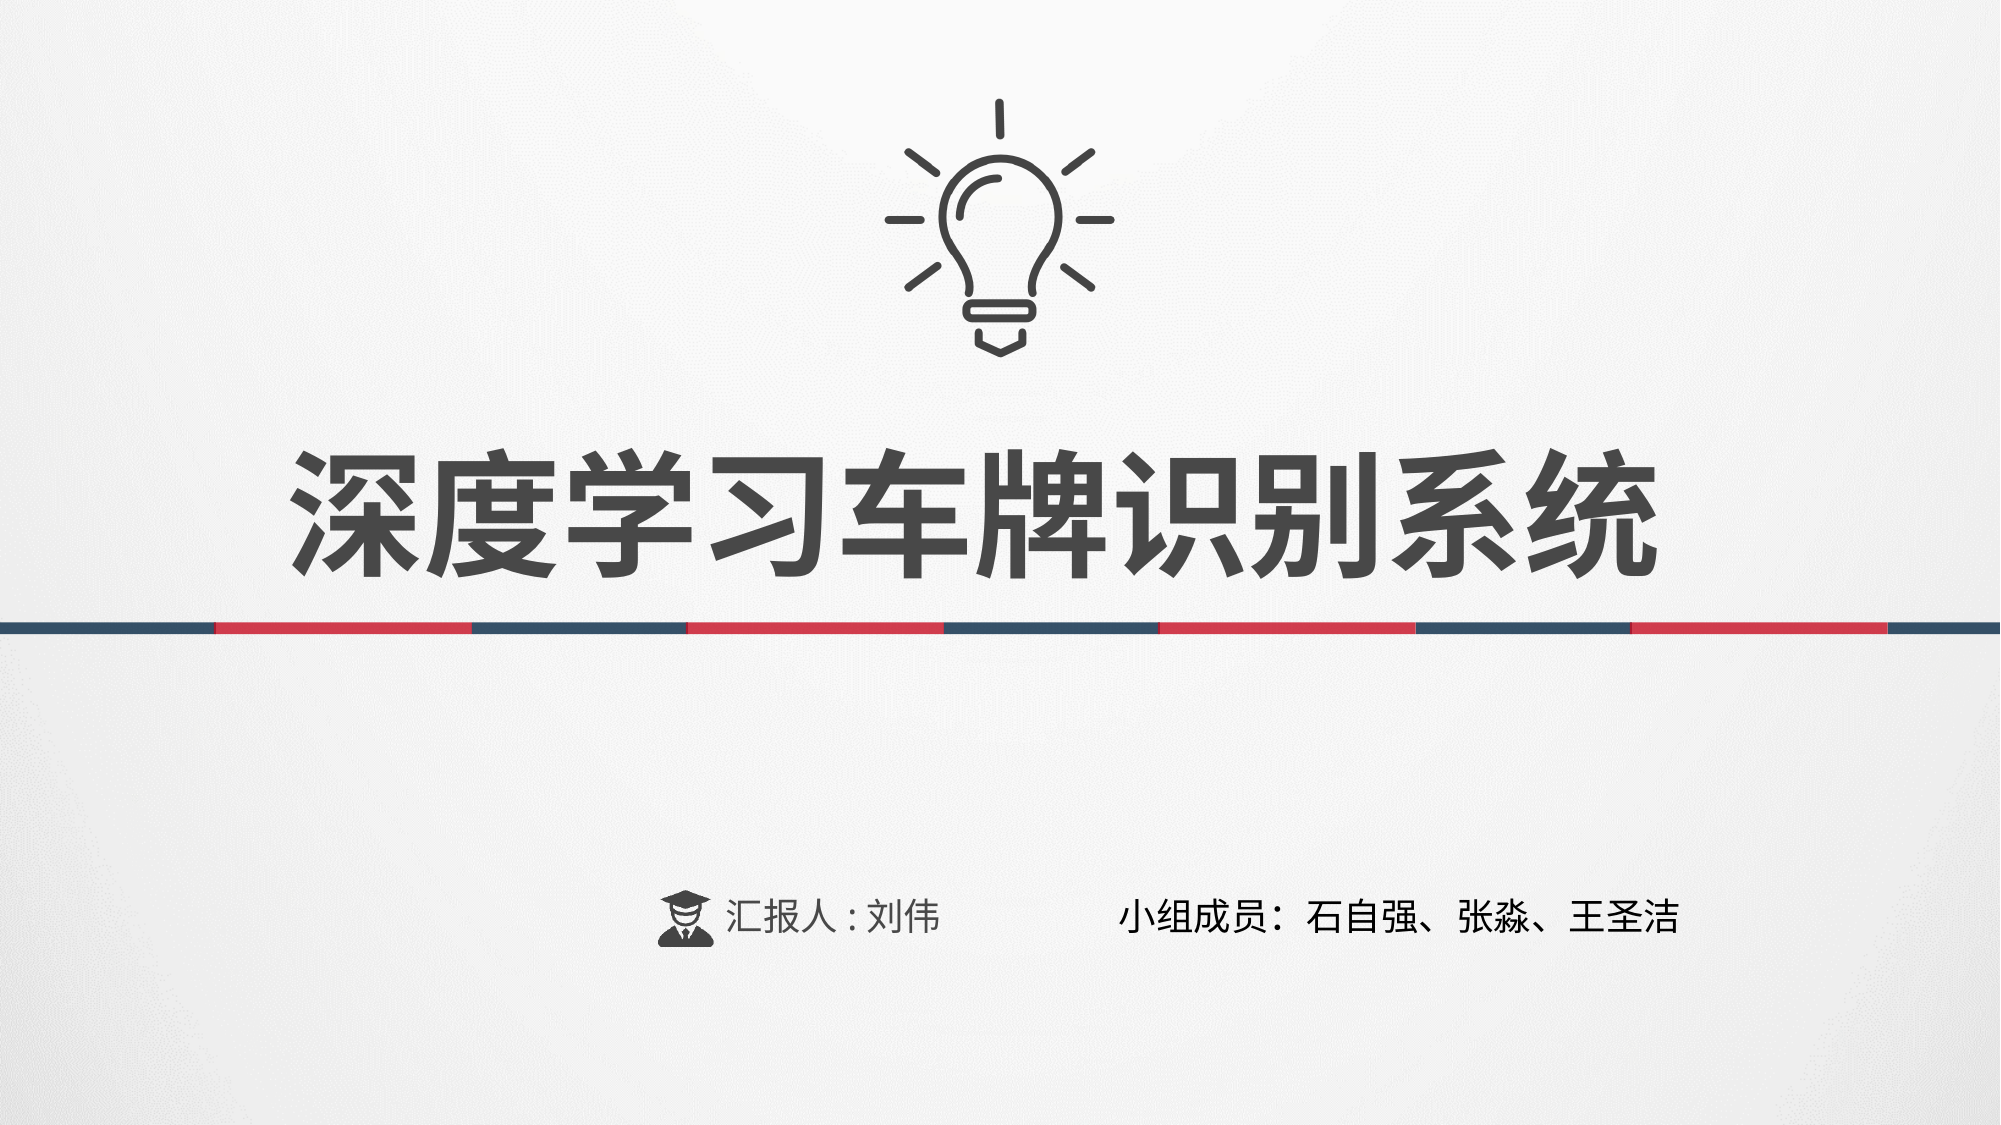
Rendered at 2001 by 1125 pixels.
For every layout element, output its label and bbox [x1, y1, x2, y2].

picture [0, 0, 2000, 622]
picture [0, 635, 2000, 1125]
text_box [0, 622, 2000, 635]
